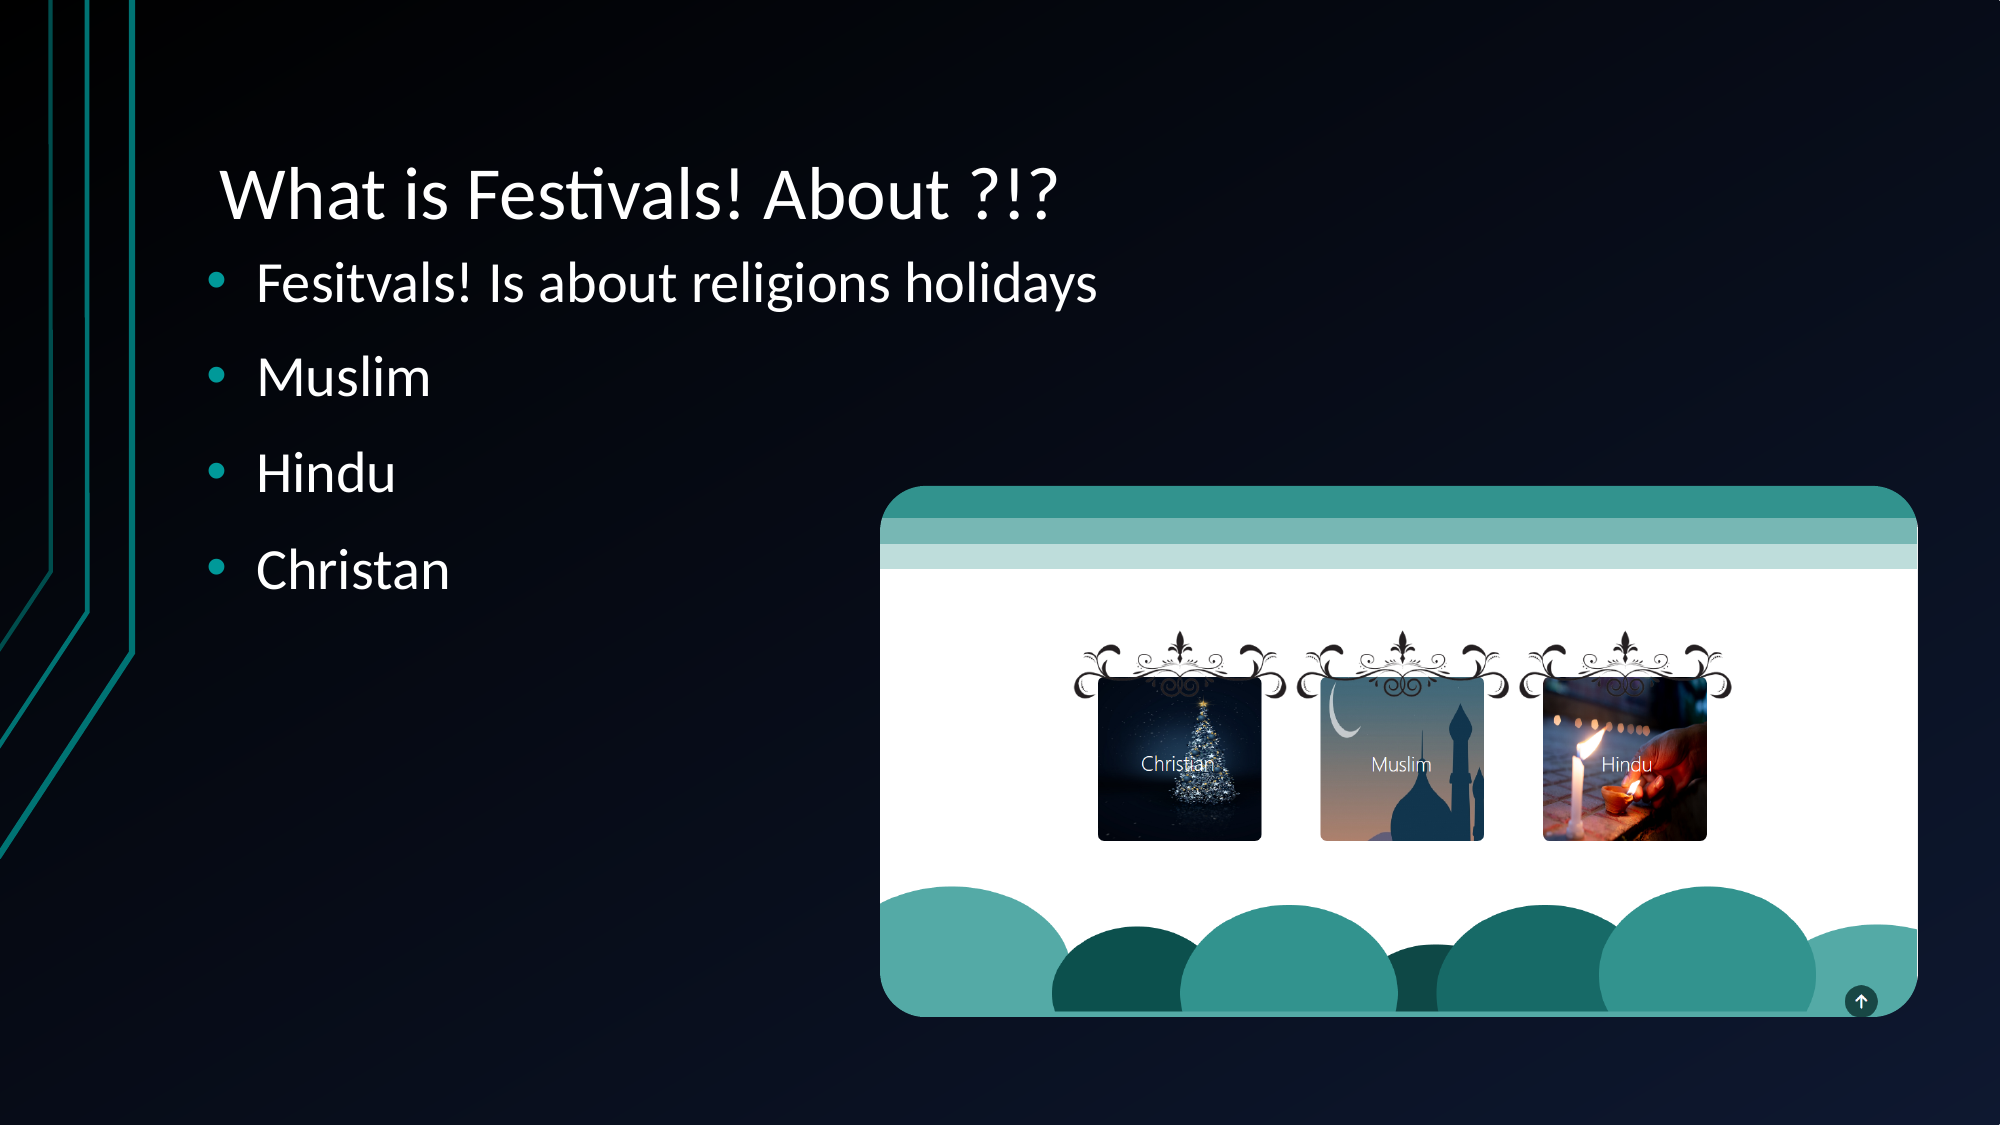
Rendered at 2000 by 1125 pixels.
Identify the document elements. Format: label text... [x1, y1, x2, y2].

list Muslim Hindu Christan [186, 336, 1020, 1070]
picture [879, 485, 1919, 1018]
title What is Festivals! About ?!? [199, 45, 1900, 246]
list Fesitvals! Is about religions holidays [186, 241, 1205, 482]
